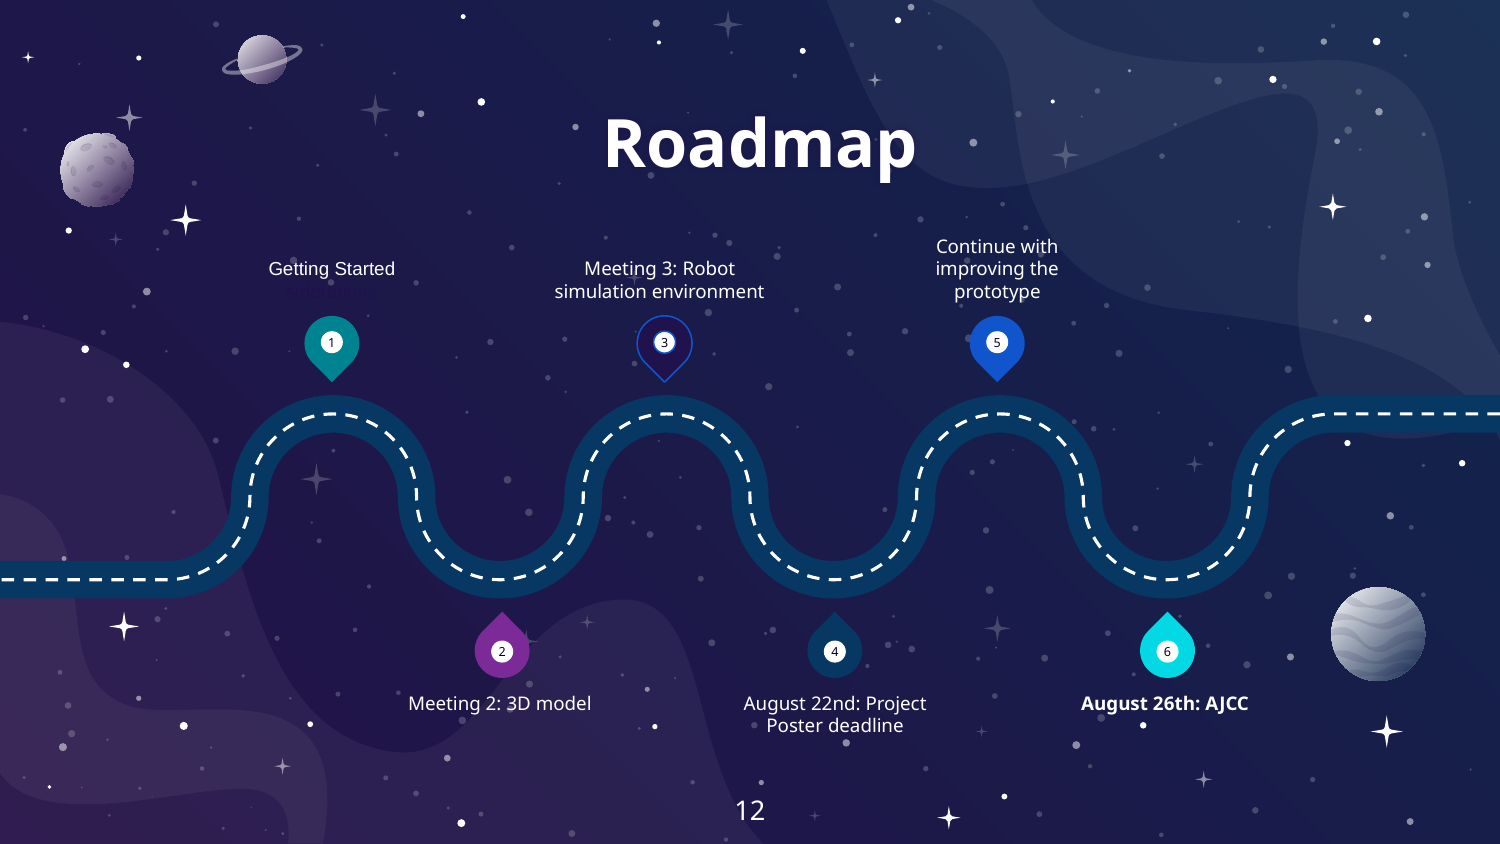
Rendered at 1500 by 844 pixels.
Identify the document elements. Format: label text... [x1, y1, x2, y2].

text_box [463, 611, 542, 690]
slide_number 12 [705, 779, 795, 844]
text_box [0, 413, 1500, 580]
text_box Meeting 3: Robot simulation environment [553, 214, 765, 303]
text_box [625, 304, 704, 383]
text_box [1128, 611, 1207, 690]
text_box Meeting 2: 3D model [396, 691, 608, 779]
text_box Continue with improving the prototype [891, 214, 1103, 303]
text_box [958, 304, 1037, 383]
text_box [795, 611, 874, 690]
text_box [292, 304, 371, 383]
text_box August 26th: AJCC [1062, 691, 1273, 779]
text_box August 22nd: Project Poster deadline [729, 691, 941, 779]
text_box Getting Started siderations [226, 214, 438, 303]
title Roadmap [226, 78, 1295, 181]
